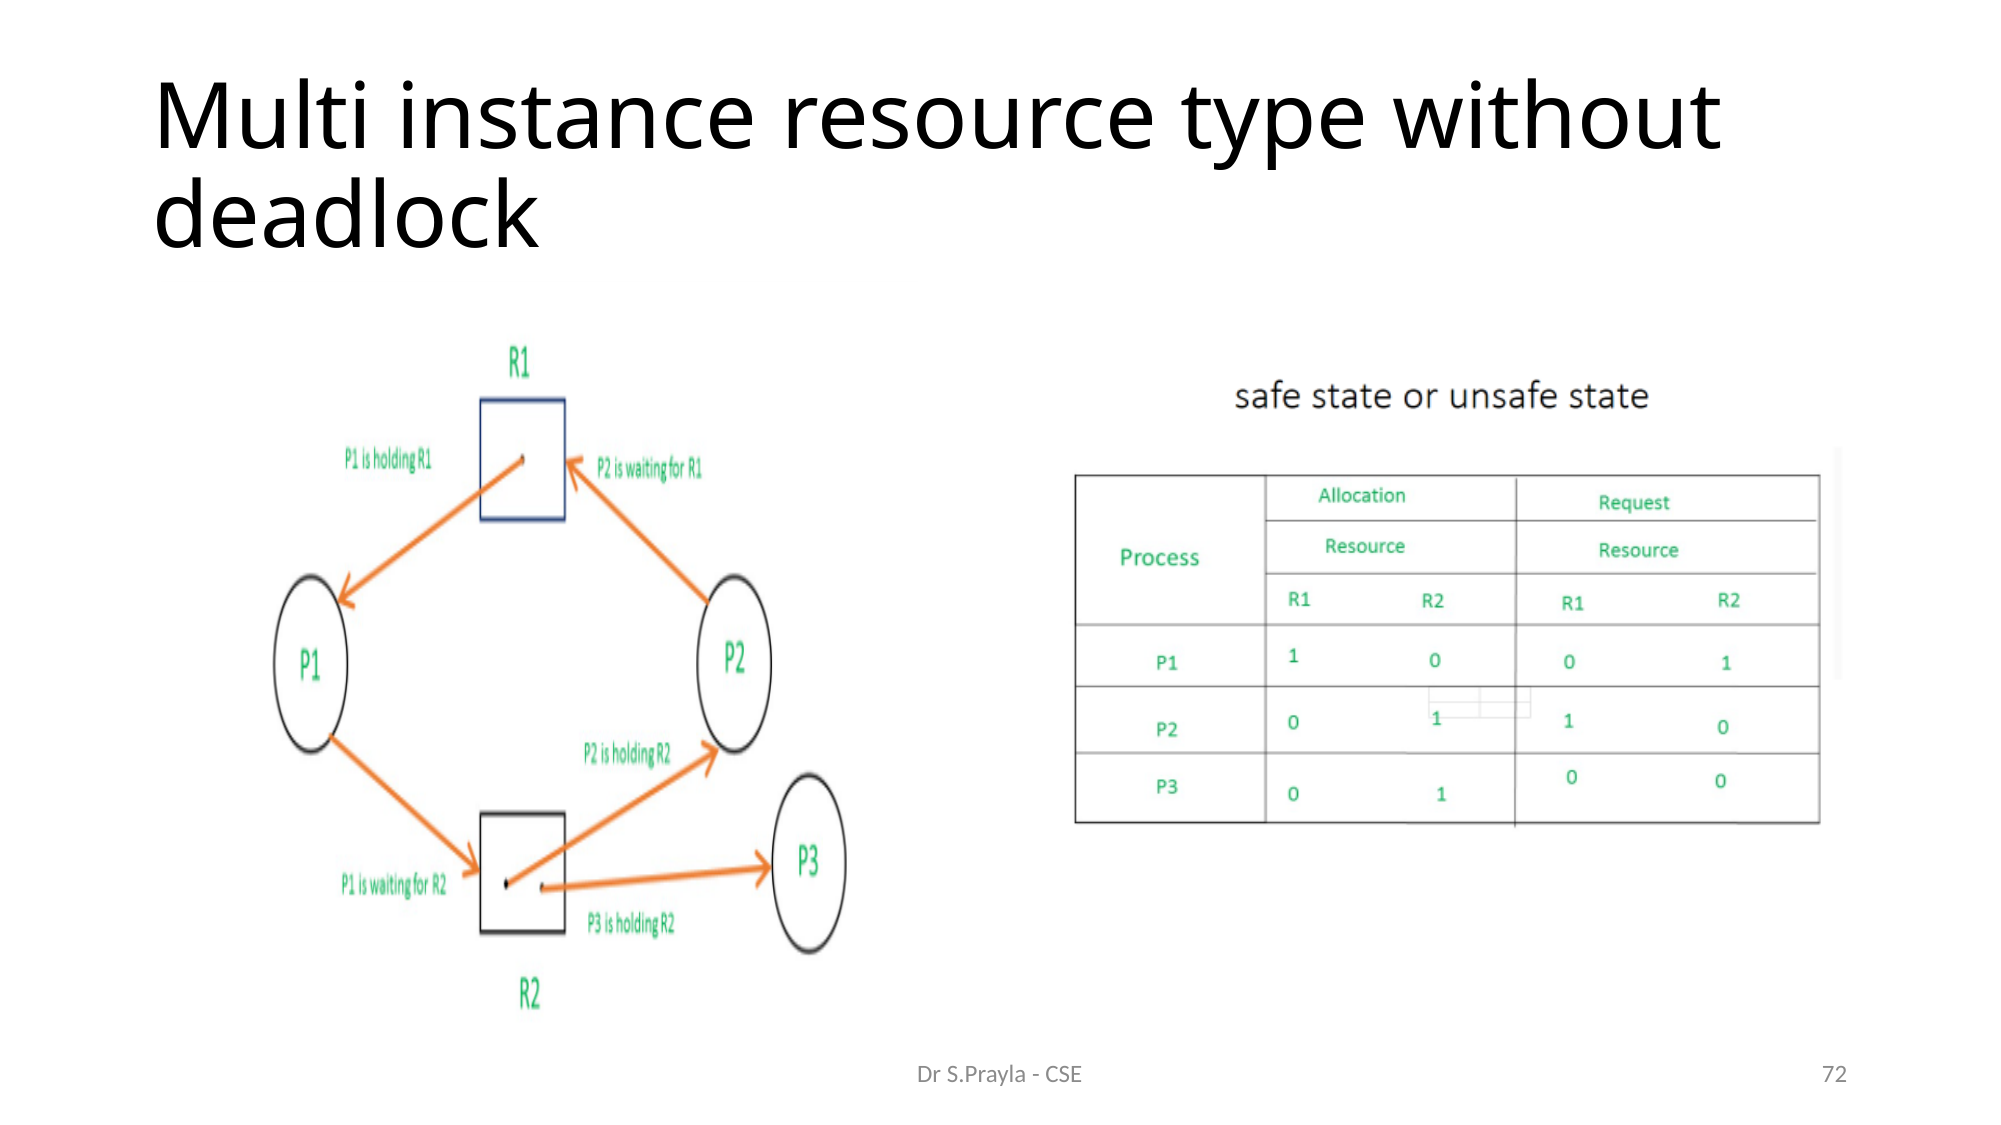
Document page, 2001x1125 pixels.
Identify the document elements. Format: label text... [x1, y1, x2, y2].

slide_number 72 [1412, 1042, 1863, 1103]
footer Dr S.Prayla - CSE [662, 1042, 1338, 1103]
picture [942, 356, 1943, 919]
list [161, 280, 918, 1040]
title Multi instance resource type without deadlock [137, 59, 1863, 278]
